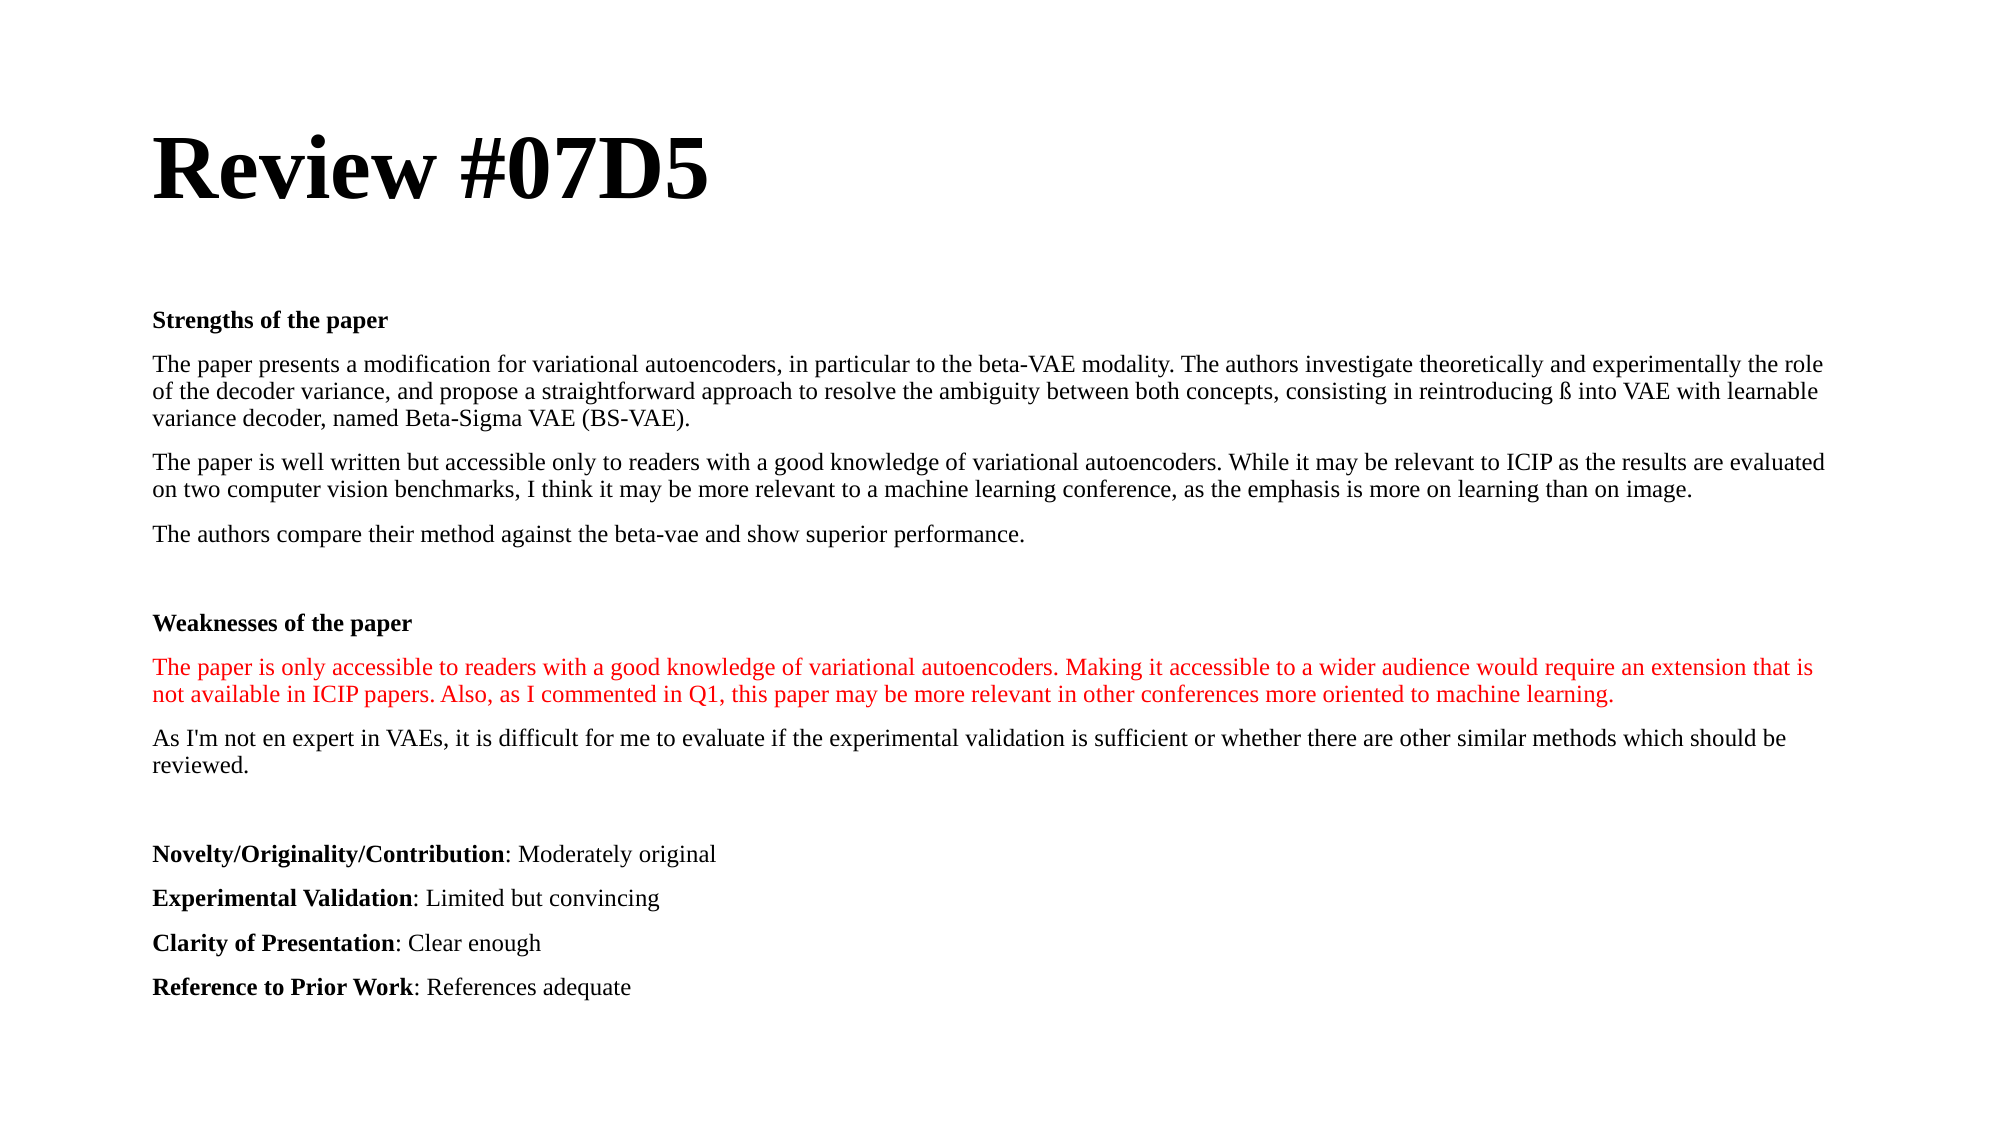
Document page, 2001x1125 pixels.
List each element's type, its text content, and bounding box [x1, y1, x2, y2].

title Review #07D5 [137, 59, 1863, 278]
list Strengths of the paper The paper presents a modification for variational autoencoders, in particular to the beta-VAE modality. The authors investigate theoretically and experimentally the role of the decoder variance, and propose a straightforward approach to resolve the ambiguity between both concepts, consisting in reintroducing ß into VAE with learnable variance decoder, named Beta-Sigma VAE (BS-VAE). The paper is well written but accessible only to readers with a good knowledge of variational autoencoders. While it may be relevant to ICIP as the results are evaluated on two computer vision benchmarks, I think it may be more relevant to a machine learning conference, as the emphasis is more on learning than on image. The authors compare their method against the beta-vae and show superior performance. Weaknesses of the paper The paper is only accessible to readers with a good knowledge of variational autoencoders. Making it accessible to a wider audience would require an extension that is not available in ICIP papers. Also, as I commented in Q1, this paper may be more relevant in other conferences more oriented to machine learning. As I'm not en expert in VAEs, it is difficult for me to evaluate if the experimental validation is sufficient or whether there are other similar methods which should be reviewed. Novelty/Originality/Contribution: Moderately original Experimental Validation: Limited but convincing Clarity of Presentation: Clear enough Reference to Prior Work: References adequate [137, 299, 1863, 1014]
